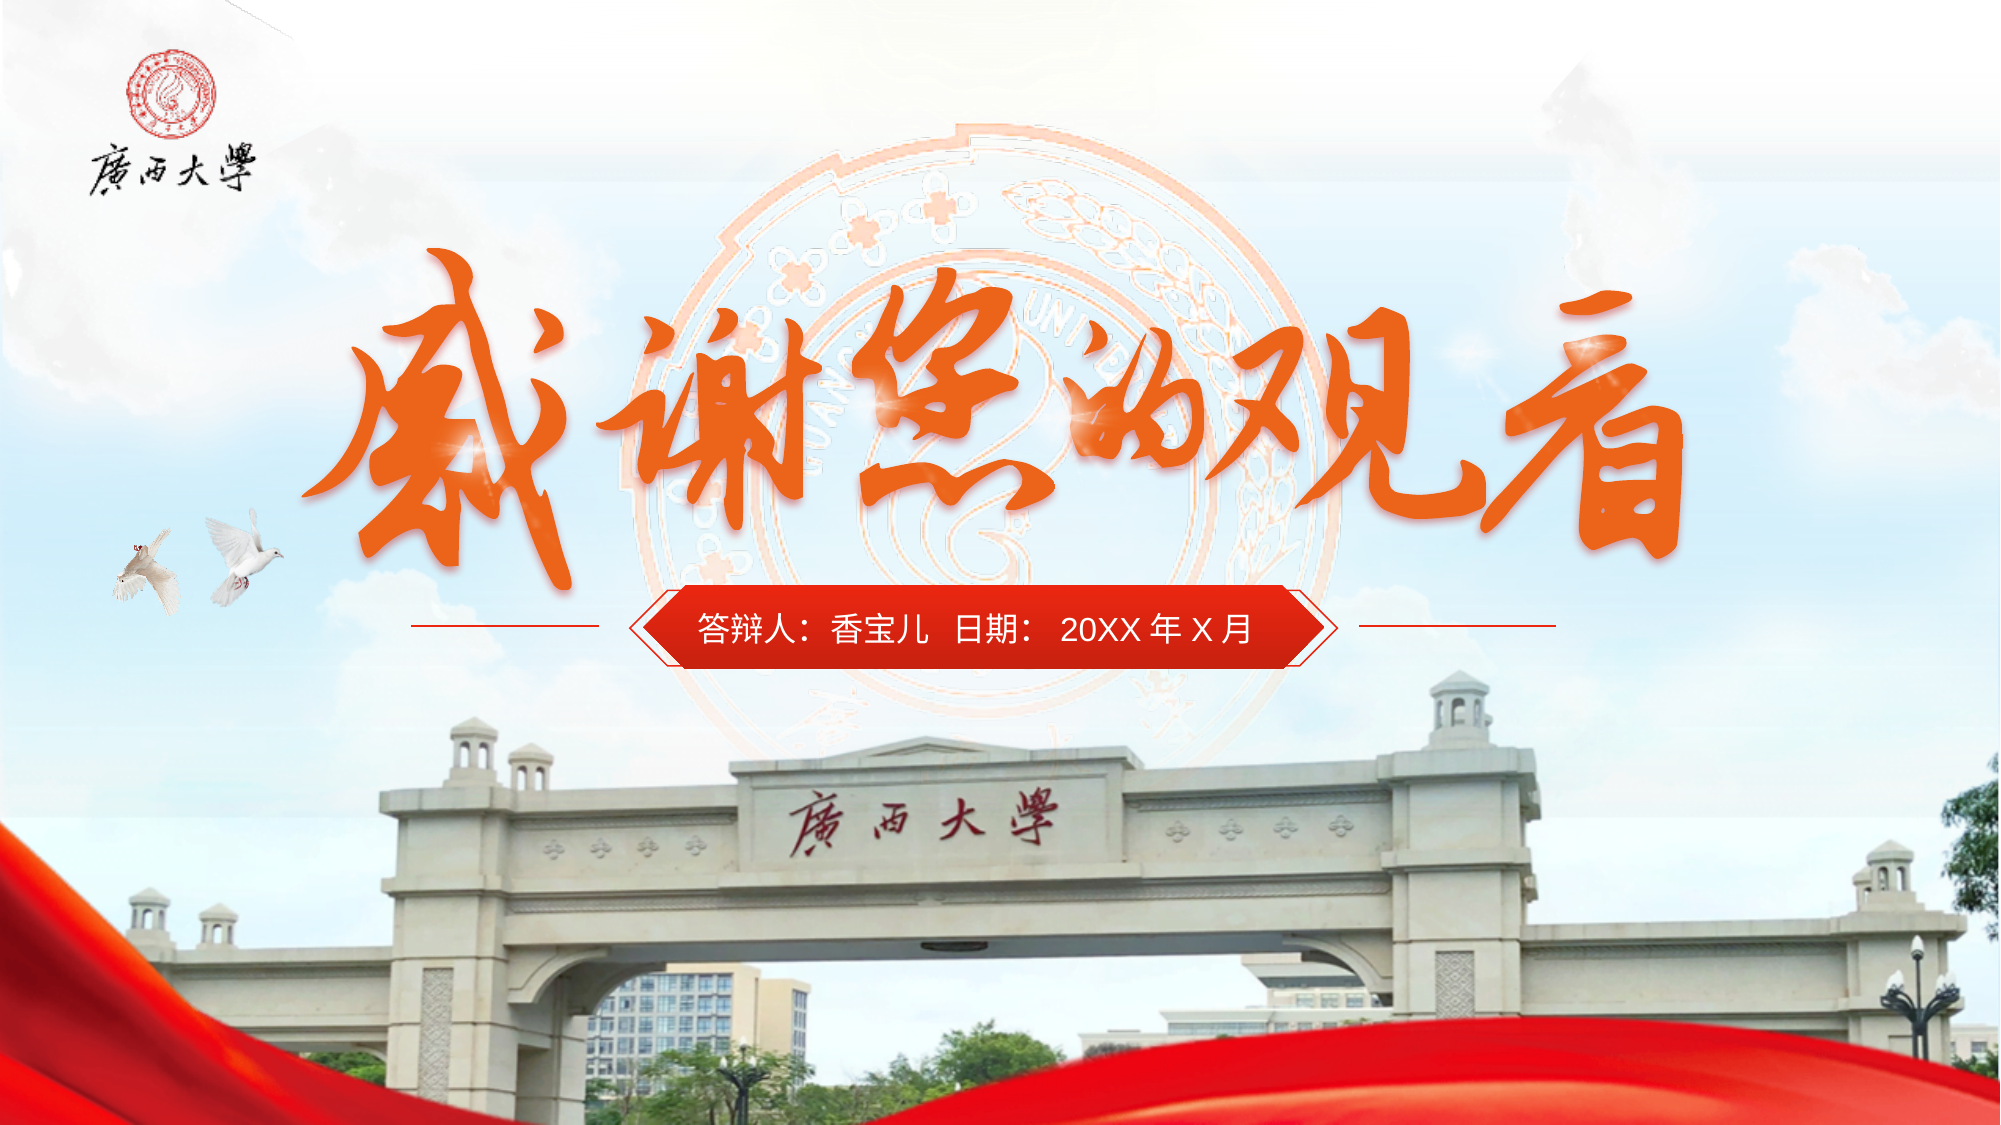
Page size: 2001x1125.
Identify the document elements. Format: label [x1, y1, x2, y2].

picture [0, 0, 2001, 1125]
text_box [104, 516, 286, 629]
text_box [411, 585, 1557, 670]
